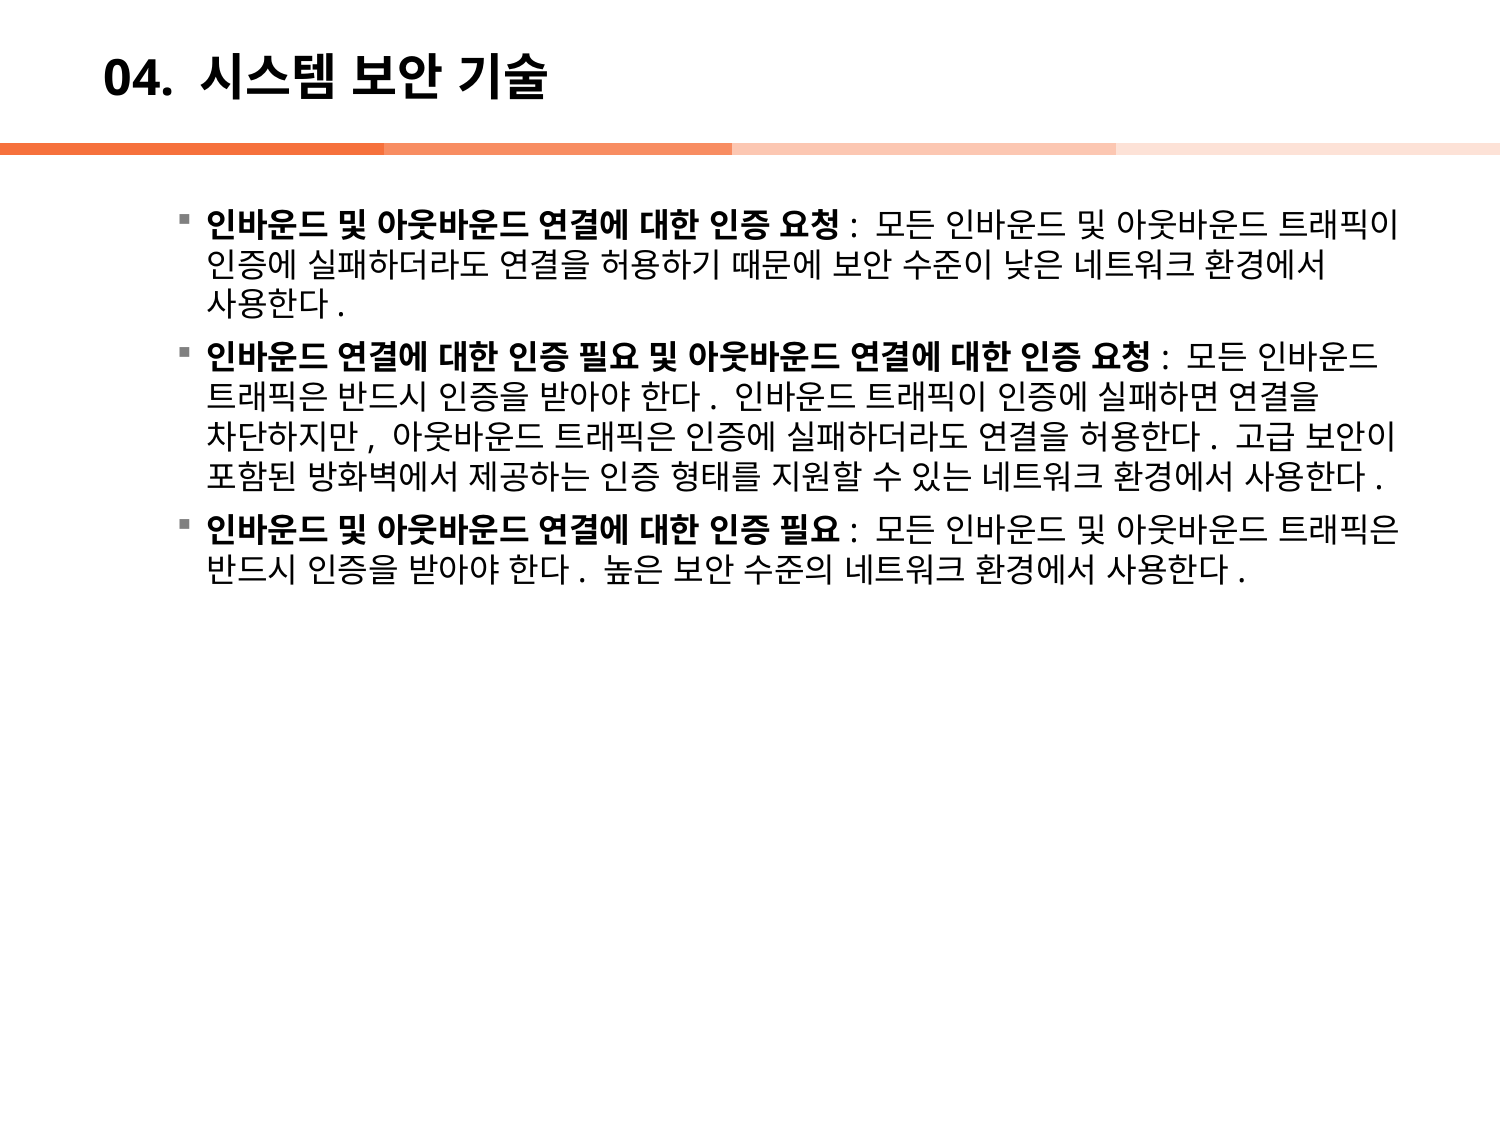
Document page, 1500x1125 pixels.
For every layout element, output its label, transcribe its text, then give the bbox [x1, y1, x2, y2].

title 04. 시스템 보안 기술 [88, 30, 1330, 121]
list 인바운드 및 아웃바운드 연결에 대한 인증 요청: 모든 인바운드 및 아웃바운드 트래픽이 인증에 실패하더라도 연결을 허용하기 때문에 보안 수준이 낮은 네트워크 환경에서 사용한다. 인바운드 연결에 대한 인증 필요 및 아웃바운드 연결에 대한 인증 요청: 모든 인바운드 트래픽은 반드시 인증을 받아야 한다. 인바운드 트래픽이 인증에 실패하면 연결을 차단하지만, 아웃바운드 트래픽은 인증에 실패하더라도 연결을 허용한다. 고급 보안이 포함된 방화벽에서 제공하는 인증 형태를 지원할 수 있는 네트워크 환경에서 사용한다. 인바운드 및 아웃바운드 연결에 대한 인증 필요: 모든 인바운드 및 아웃바운드 트래픽은 반드시 인증을 받아야 한다. 높은 보안 수준의 네트워크 환경에서 사용한다. [88, 196, 1436, 1083]
